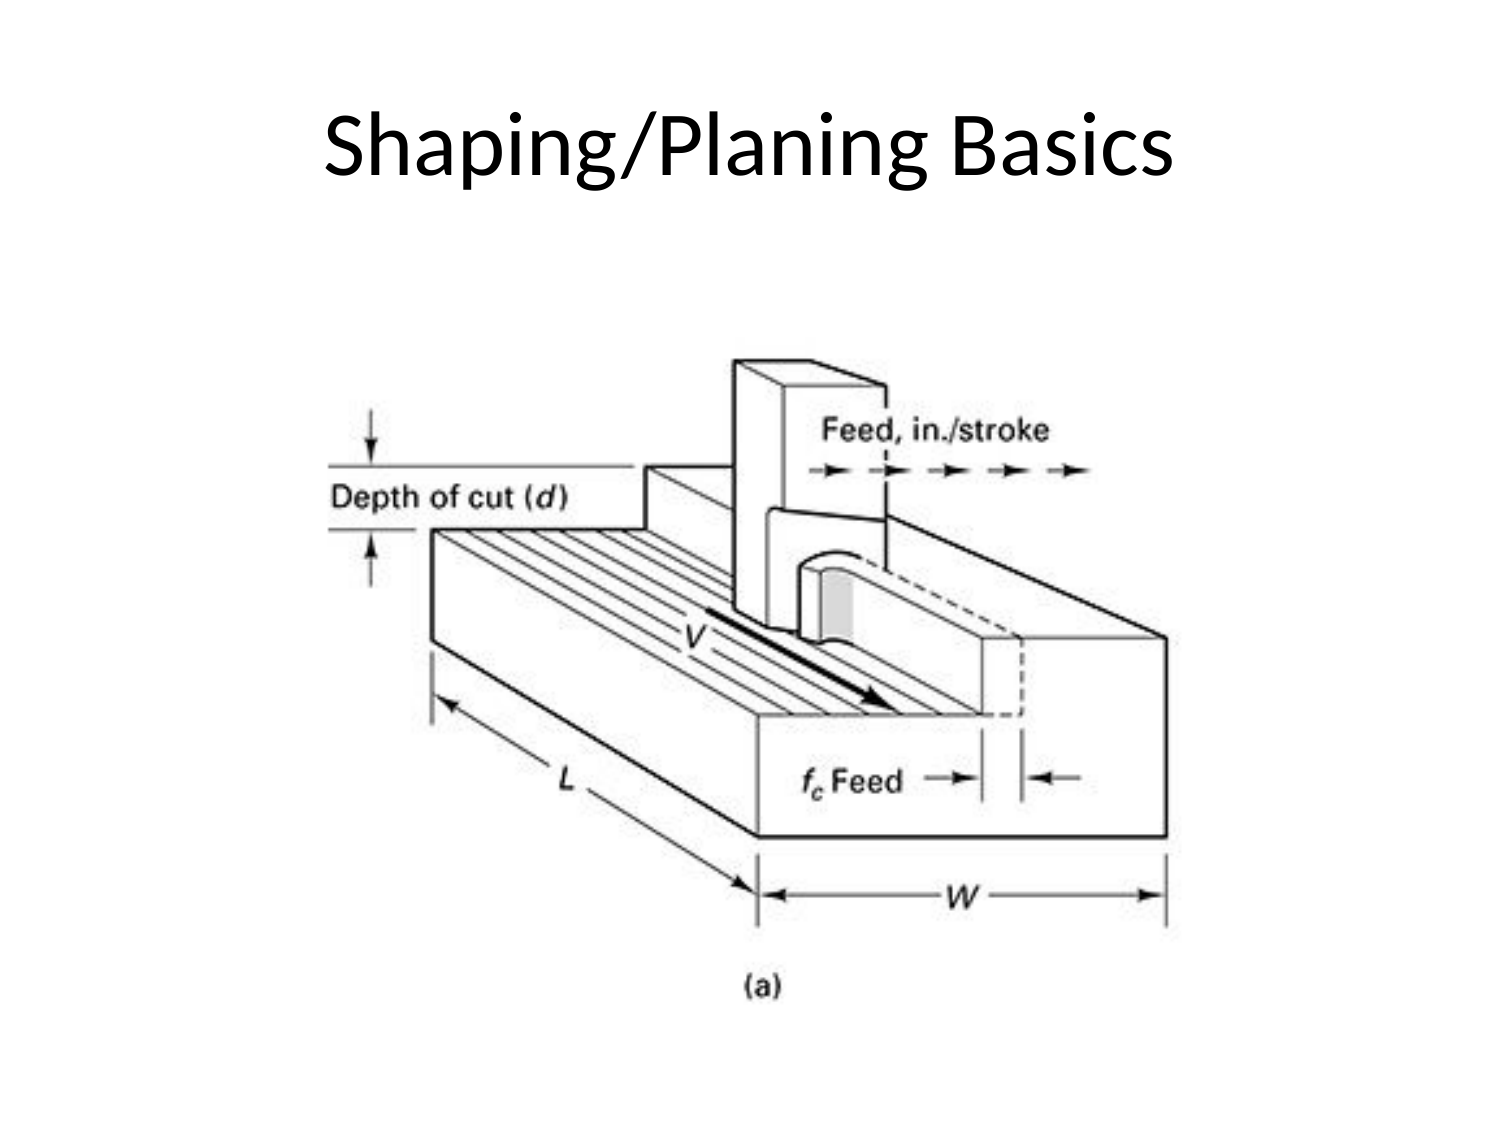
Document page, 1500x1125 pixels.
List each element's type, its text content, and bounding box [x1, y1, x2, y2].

title Shaping/Planing Basics [75, 45, 1425, 233]
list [224, 274, 1281, 1053]
